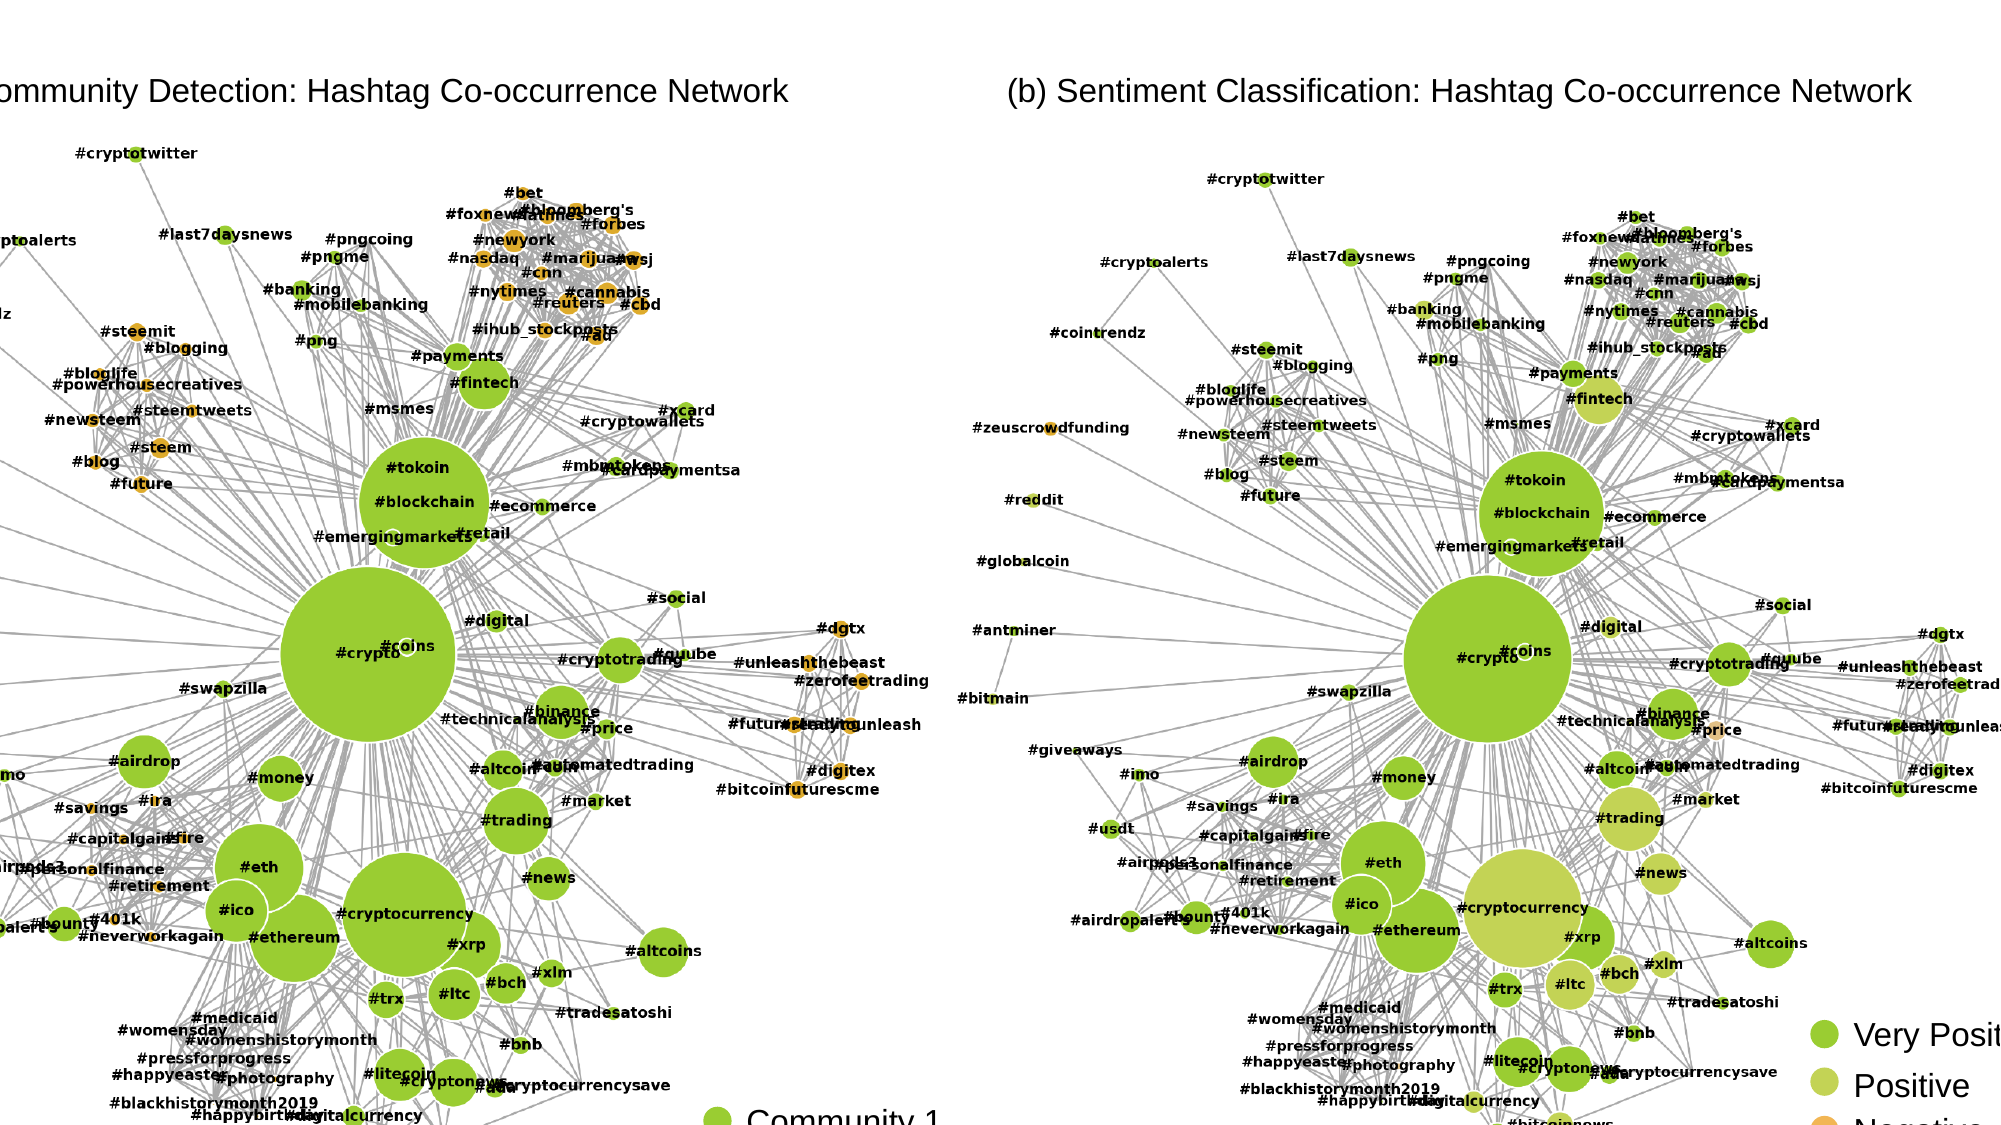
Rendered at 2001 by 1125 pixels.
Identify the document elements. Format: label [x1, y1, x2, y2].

text_box [0, 48, 2000, 1125]
